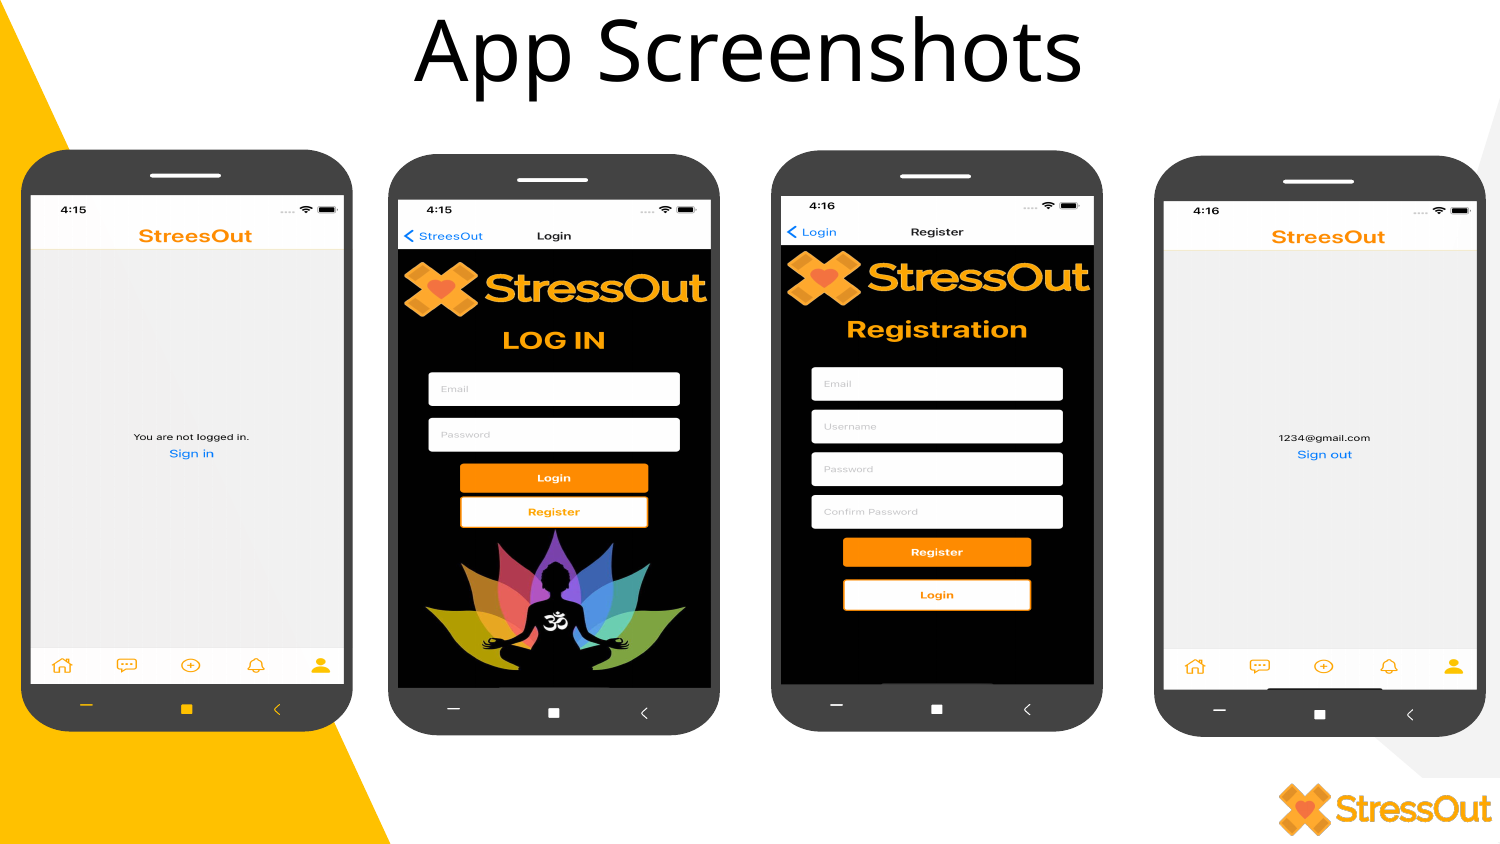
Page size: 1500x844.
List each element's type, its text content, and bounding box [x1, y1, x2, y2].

text_box [1154, 155, 1486, 737]
picture [1162, 196, 1486, 696]
text_box [771, 150, 1103, 732]
text_box [21, 149, 353, 732]
picture [1269, 777, 1500, 842]
title App Screenshots [85, 0, 1415, 94]
picture [780, 191, 1095, 691]
picture [29, 194, 353, 695]
text_box [388, 154, 720, 736]
picture [397, 194, 712, 695]
